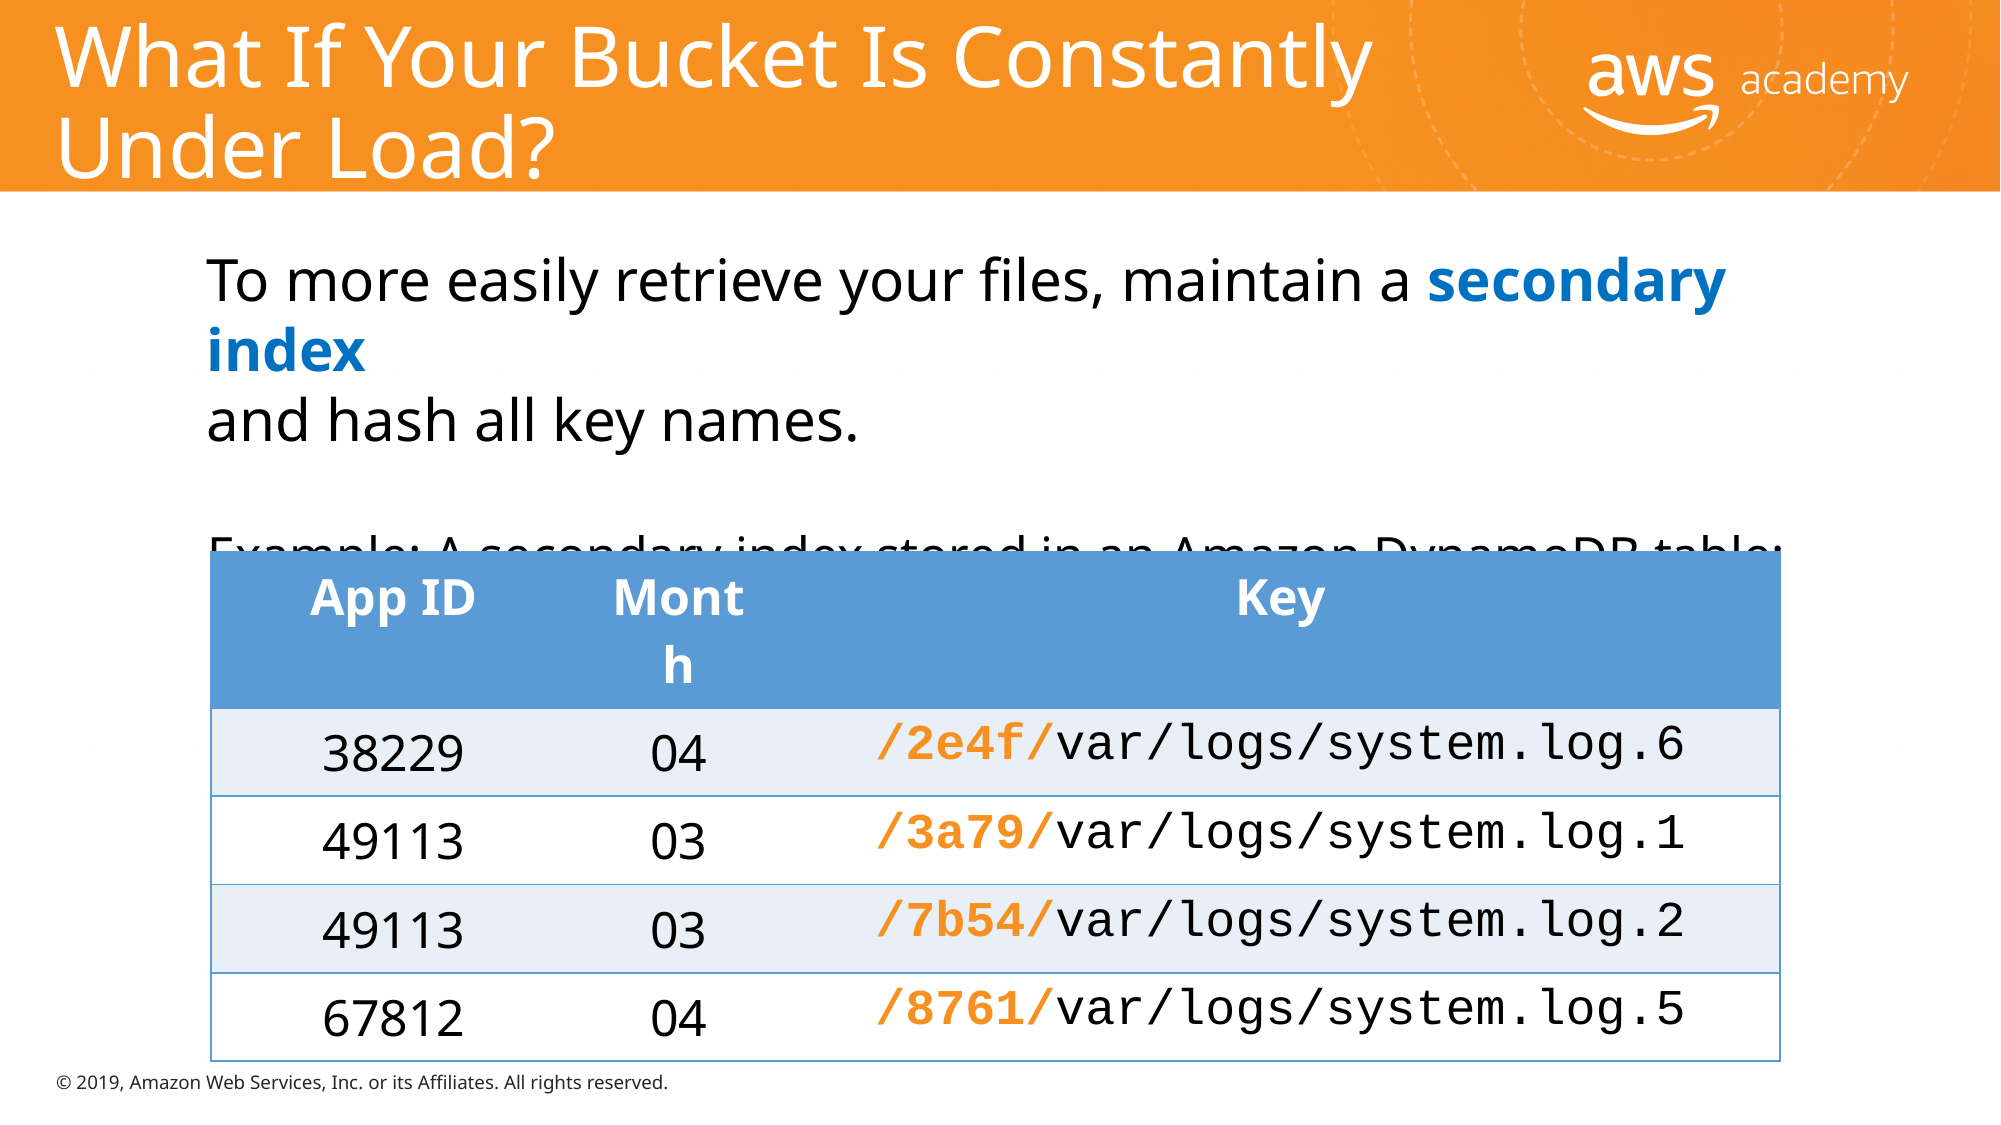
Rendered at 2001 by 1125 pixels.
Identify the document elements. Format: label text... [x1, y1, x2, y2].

table_cell 03 [577, 885, 781, 972]
table_cell 03 [577, 797, 781, 884]
table_header Month [577, 552, 781, 707]
table_cell /2e4f/var/logs/system.log.6 [781, 709, 1779, 795]
table_cell 67812 [212, 974, 577, 1060]
table_cell 49113 [212, 797, 577, 884]
table_cell 38229 [212, 709, 577, 795]
picture [0, 0, 2000, 1125]
table_cell /7b54/var/logs/system.log.2 [781, 885, 1779, 972]
table_cell /3a79/var/logs/system.log.1 [781, 797, 1779, 884]
table_cell 49113 [212, 885, 577, 972]
table_cell 04 [577, 974, 781, 1060]
title What If Your Bucket Is Constantly Under Load? [39, 6, 1450, 206]
table_header Key [781, 552, 1779, 707]
table_header App ID [212, 552, 577, 707]
table_cell 04 [577, 709, 781, 795]
table_cell /8761/var/logs/system.log.5 [781, 974, 1779, 1060]
list To more easily retrieve your files, maintain a secondary index and hash all key names. Example: A secondary index stored in an Amazon DynamoDB table: [191, 236, 1895, 1043]
